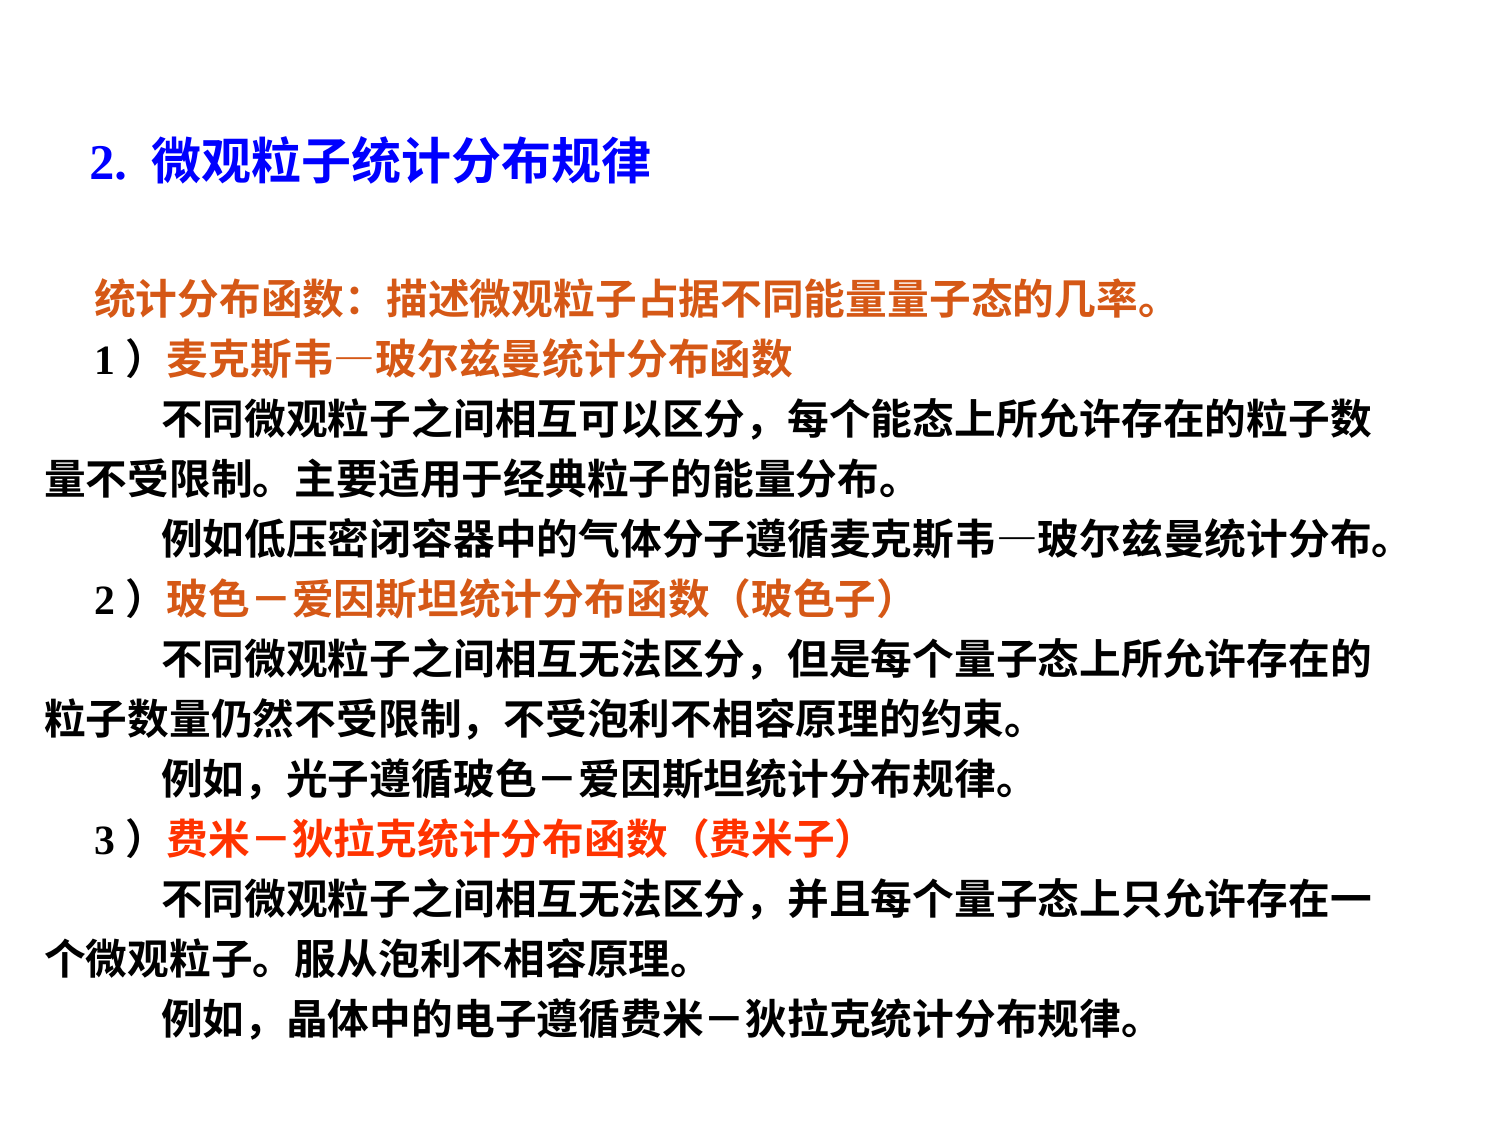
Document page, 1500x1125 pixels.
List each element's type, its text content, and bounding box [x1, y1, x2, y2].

text_box 2. 微观粒子统计分布规律 [30, 102, 911, 217]
text_box 统计分布函数：描述微观粒子占据不同能量量子态的几率。 1）麦克斯韦—玻尔兹曼统计分布函数 不同微观粒子之间相互可以区分，每个能态上所允许存在的粒子数量不受限制。主要适用于经典粒子的能量分布。 例如低压密闭容器中的气体分子遵循麦克斯韦—玻尔兹曼统计分布。 2）玻色－爱因斯坦统计分布函数（玻色子） 不同微观粒子之间相互无法区分，但是每个量子态上所允许存在的粒子数量仍然不受限制，不受泡利不相容原理的约束。 例如，光子遵循玻色－爱因斯坦统计分布规律。 3）费米－狄拉克统计分布函数（费米子） 不同微观粒子之间相互无法区分，并且每个量子态上只允许存在一个微观粒子。服从泡利不相容原理。 例如，晶体中的电子遵循费米－狄拉克统计分布规律。 [29, 235, 1412, 1070]
